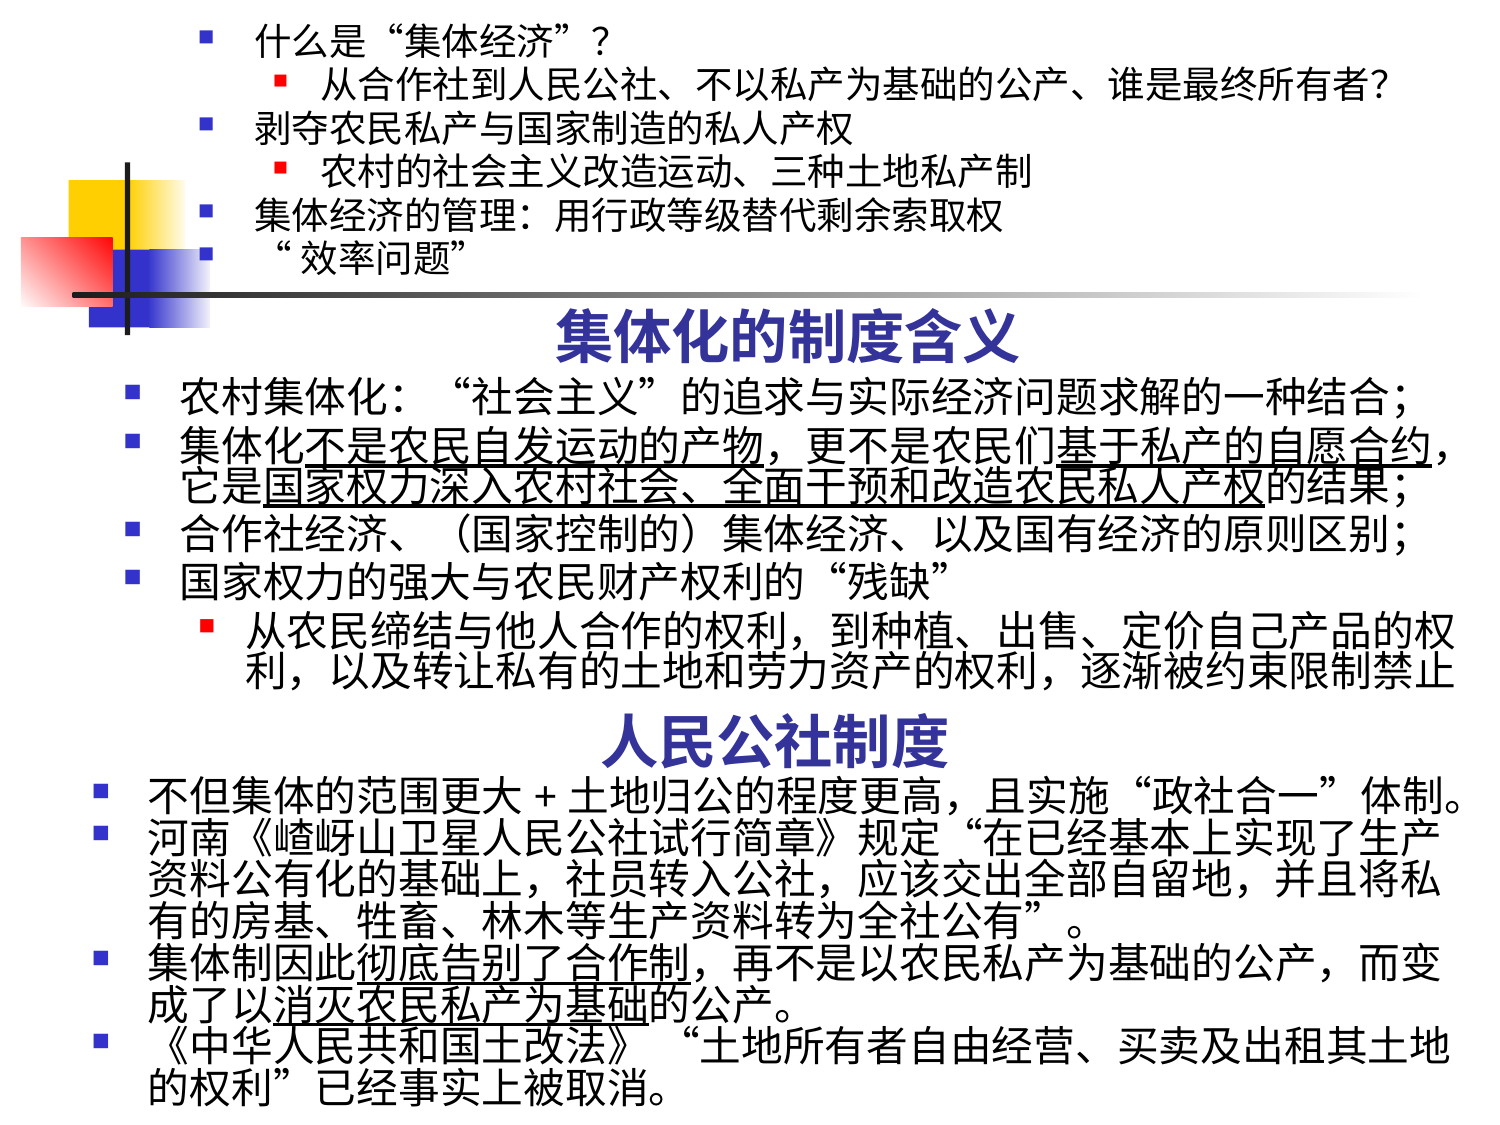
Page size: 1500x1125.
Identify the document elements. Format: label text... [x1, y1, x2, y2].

text_box 人民公社制度 [135, 704, 1414, 770]
list 农村集体化：“社会主义”的追求与实际经济问题求解的一种结合； 集体化不是农民自发运动的产物，更不是农民们基于私产的自愿合约，它是国家权力深入农村社会、全面干预和改造农民私人产权的结果； 合作社经济、（国家控制的）集体经济、以及国有经济的原则区别； 国家权力的强大与农民财产权利的“残缺” 从农民缔结与他人合作的权利，到种植、出售、定价自己产品的权利，以及转让私有的土地和劳力资产的权利，逐渐被约束限制禁止 [108, 373, 1474, 864]
text_box 不但集体的范围更大+土地归公的程度更高，且实施“政社合一”体制。 河南《嵖岈山卫星人民公社试行简章》规定“在已经基本上实现了生产资料公有化的基础上，社员转入公社，应该交出全部自留地，并且将私有的房基、牲畜、林木等生产资料转为全社公有”。 集体制因此彻底告别了合作制，再不是以农民私产为基础的公产，而变成了以消灭农民私产为基础的公产。 《中华人民共和国土改法》 “土地所有者自由经营、买卖及出租其土地的权利”已经事实上被取消。 [76, 770, 1469, 1125]
title 集体化的制度含义 [395, 312, 1182, 373]
text_box 什么是“集体经济”？ 从合作社到人民公社、不以私产为基础的公产、谁是最终所有者？ 剥夺农民私产与国家制造的私人产权 农村的社会主义改造运动、三种土地私产制 集体经济的管理：用行政等级替代剩余索取权 “效率问题” [183, 19, 1442, 312]
